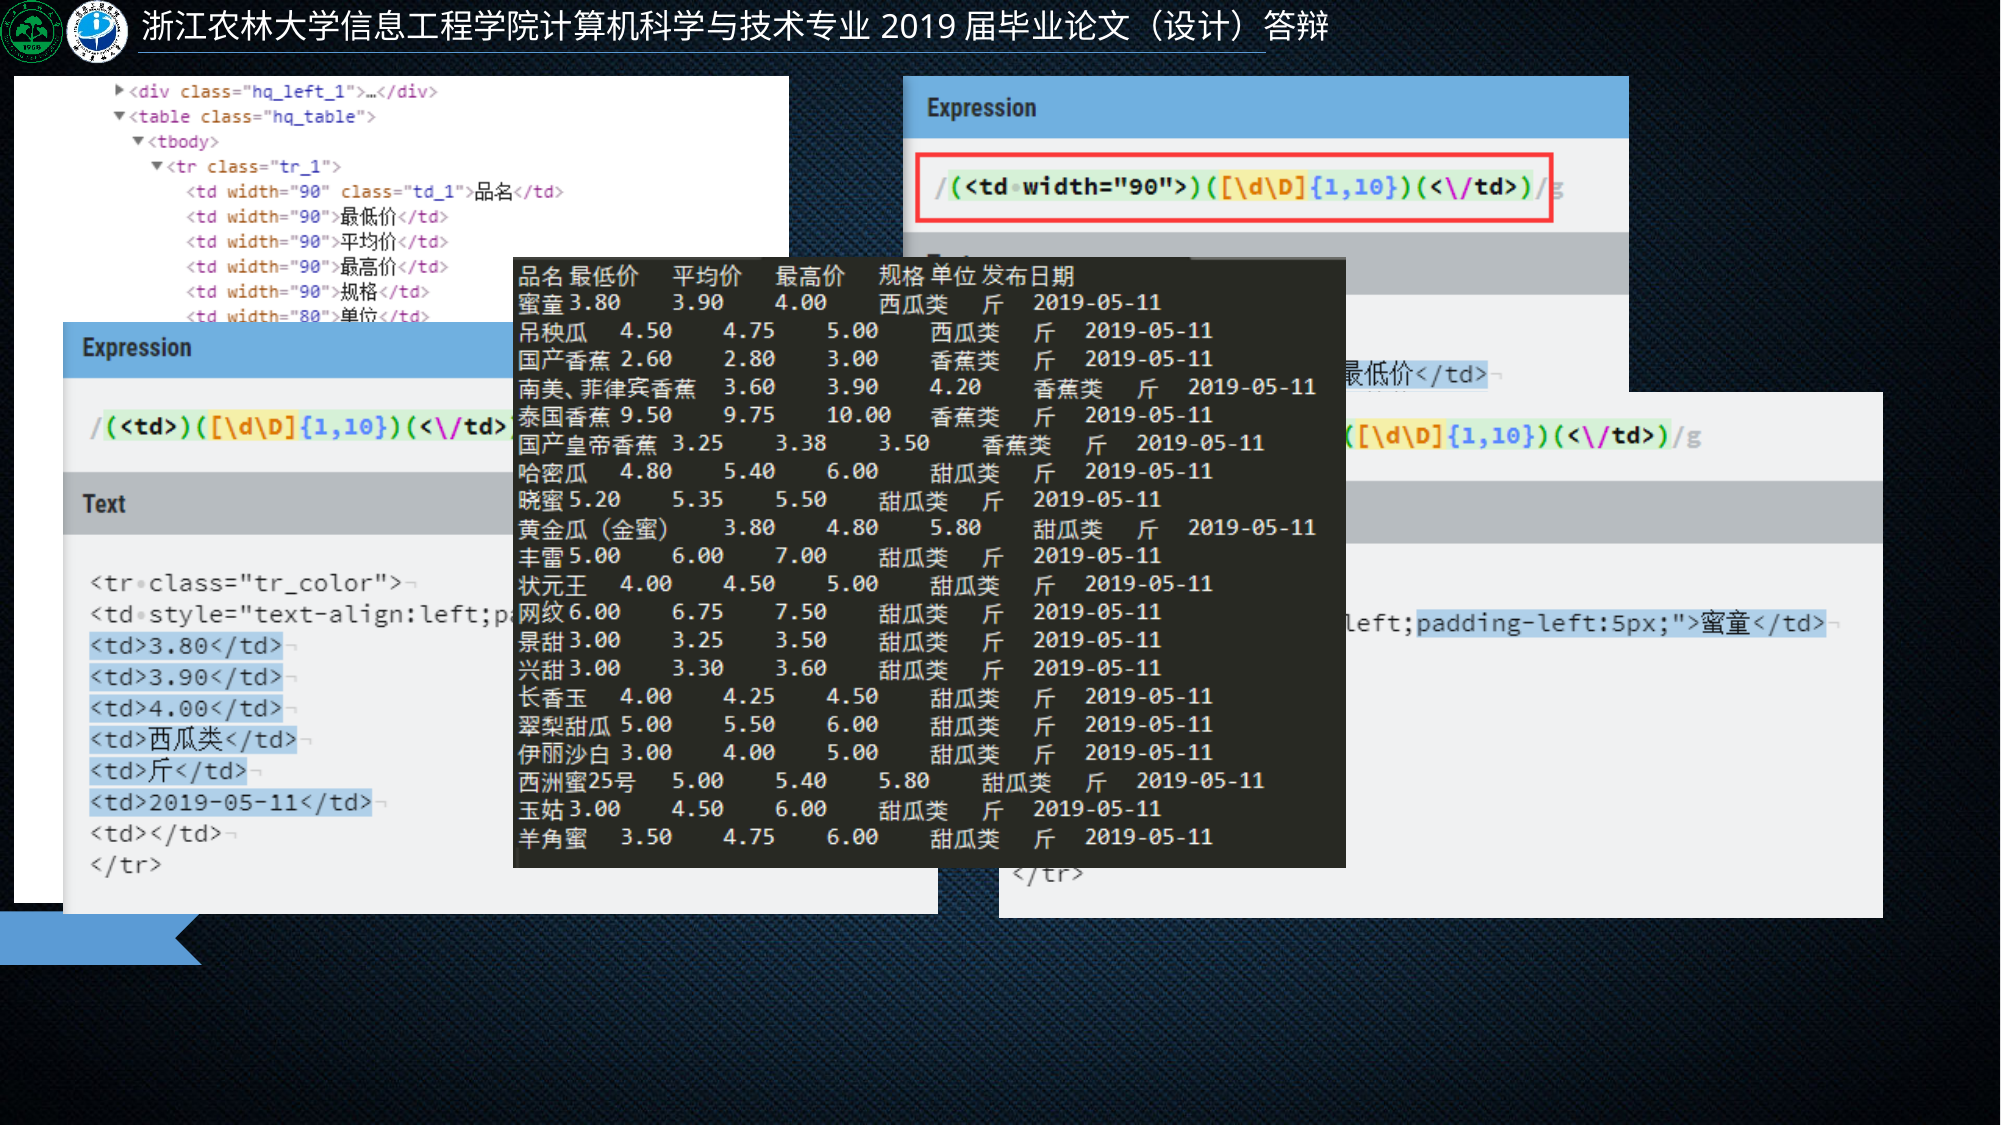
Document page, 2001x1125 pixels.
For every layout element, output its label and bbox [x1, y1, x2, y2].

text_box [0, 0, 1346, 66]
text_box [0, 910, 205, 966]
picture [0, 0, 2001, 1125]
